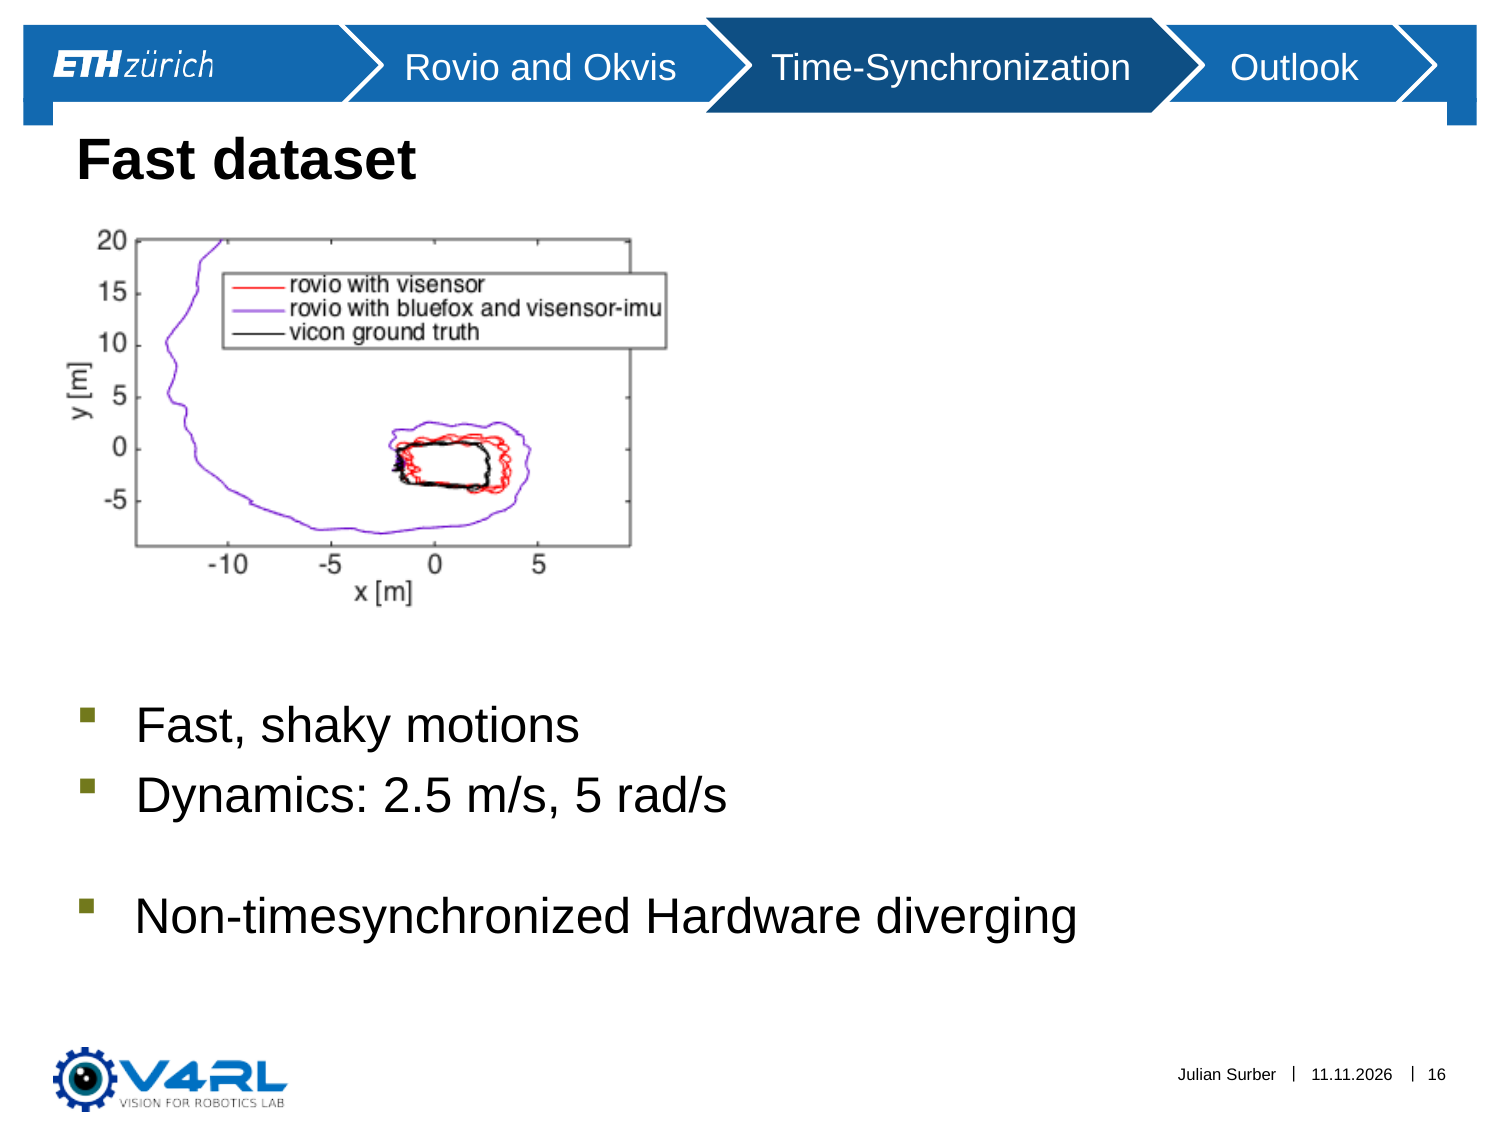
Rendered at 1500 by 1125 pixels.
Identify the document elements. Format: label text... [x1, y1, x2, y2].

picture [52, 209, 692, 609]
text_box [332, 15, 1436, 115]
slide_number 16 [1415, 1034, 1459, 1112]
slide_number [1302, 1049, 1403, 1112]
text_box Non-timesynchronized Hardware diverging [52, 883, 1446, 1049]
footer Julian Surber [750, 1049, 1277, 1112]
picture [53, 1049, 295, 1112]
list Fast, shaky motions Dynamics: 2.5 m/s, 5 rad/s [53, 692, 899, 883]
title Fast dataset [53, 101, 1447, 262]
